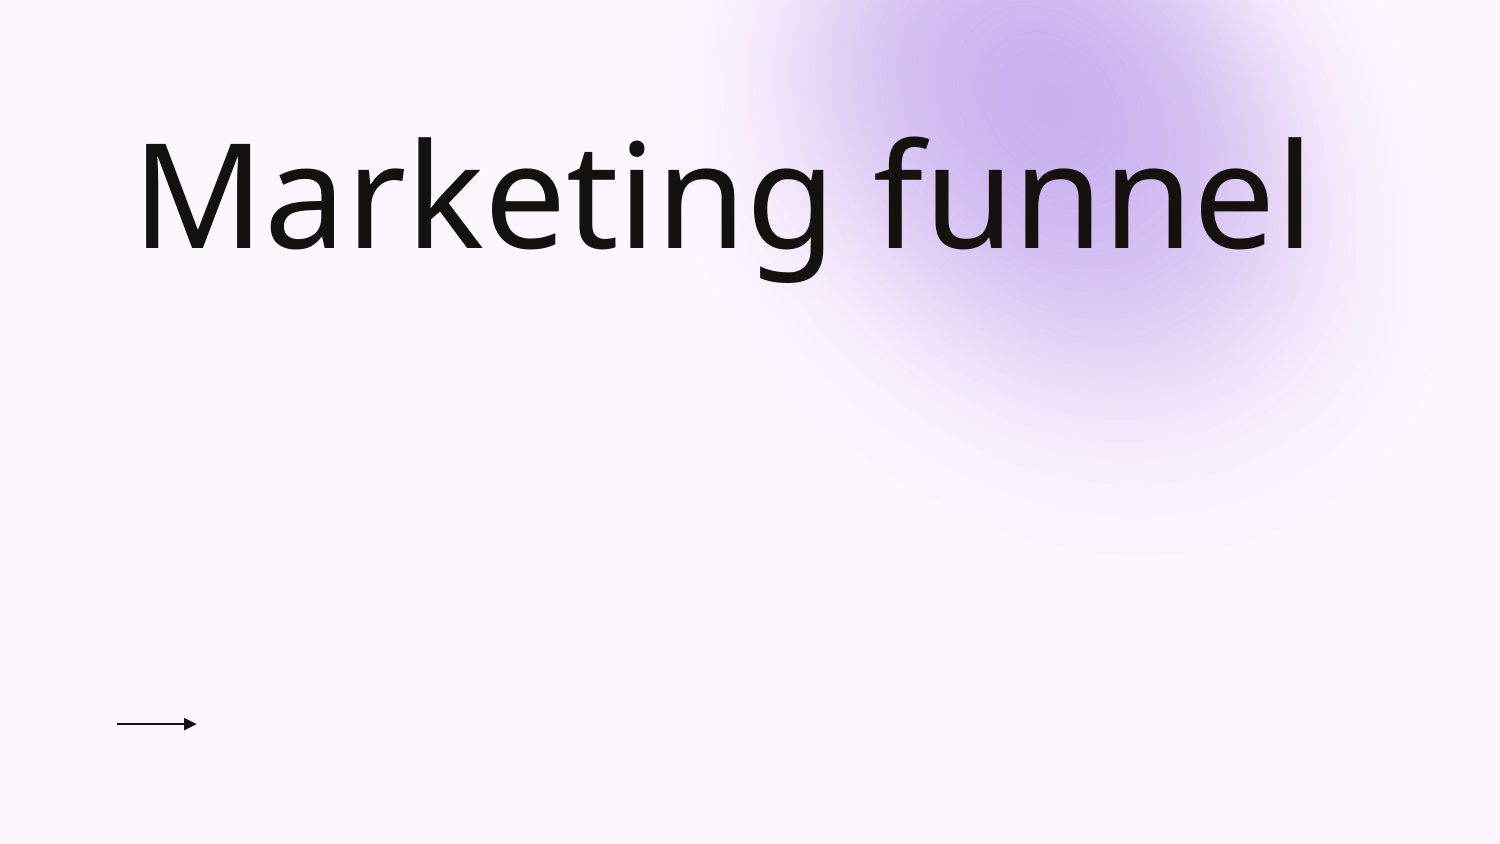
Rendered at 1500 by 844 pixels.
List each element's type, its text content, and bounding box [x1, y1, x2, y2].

title Marketing funnel [117, 87, 1383, 468]
picture [295, 0, 1500, 844]
